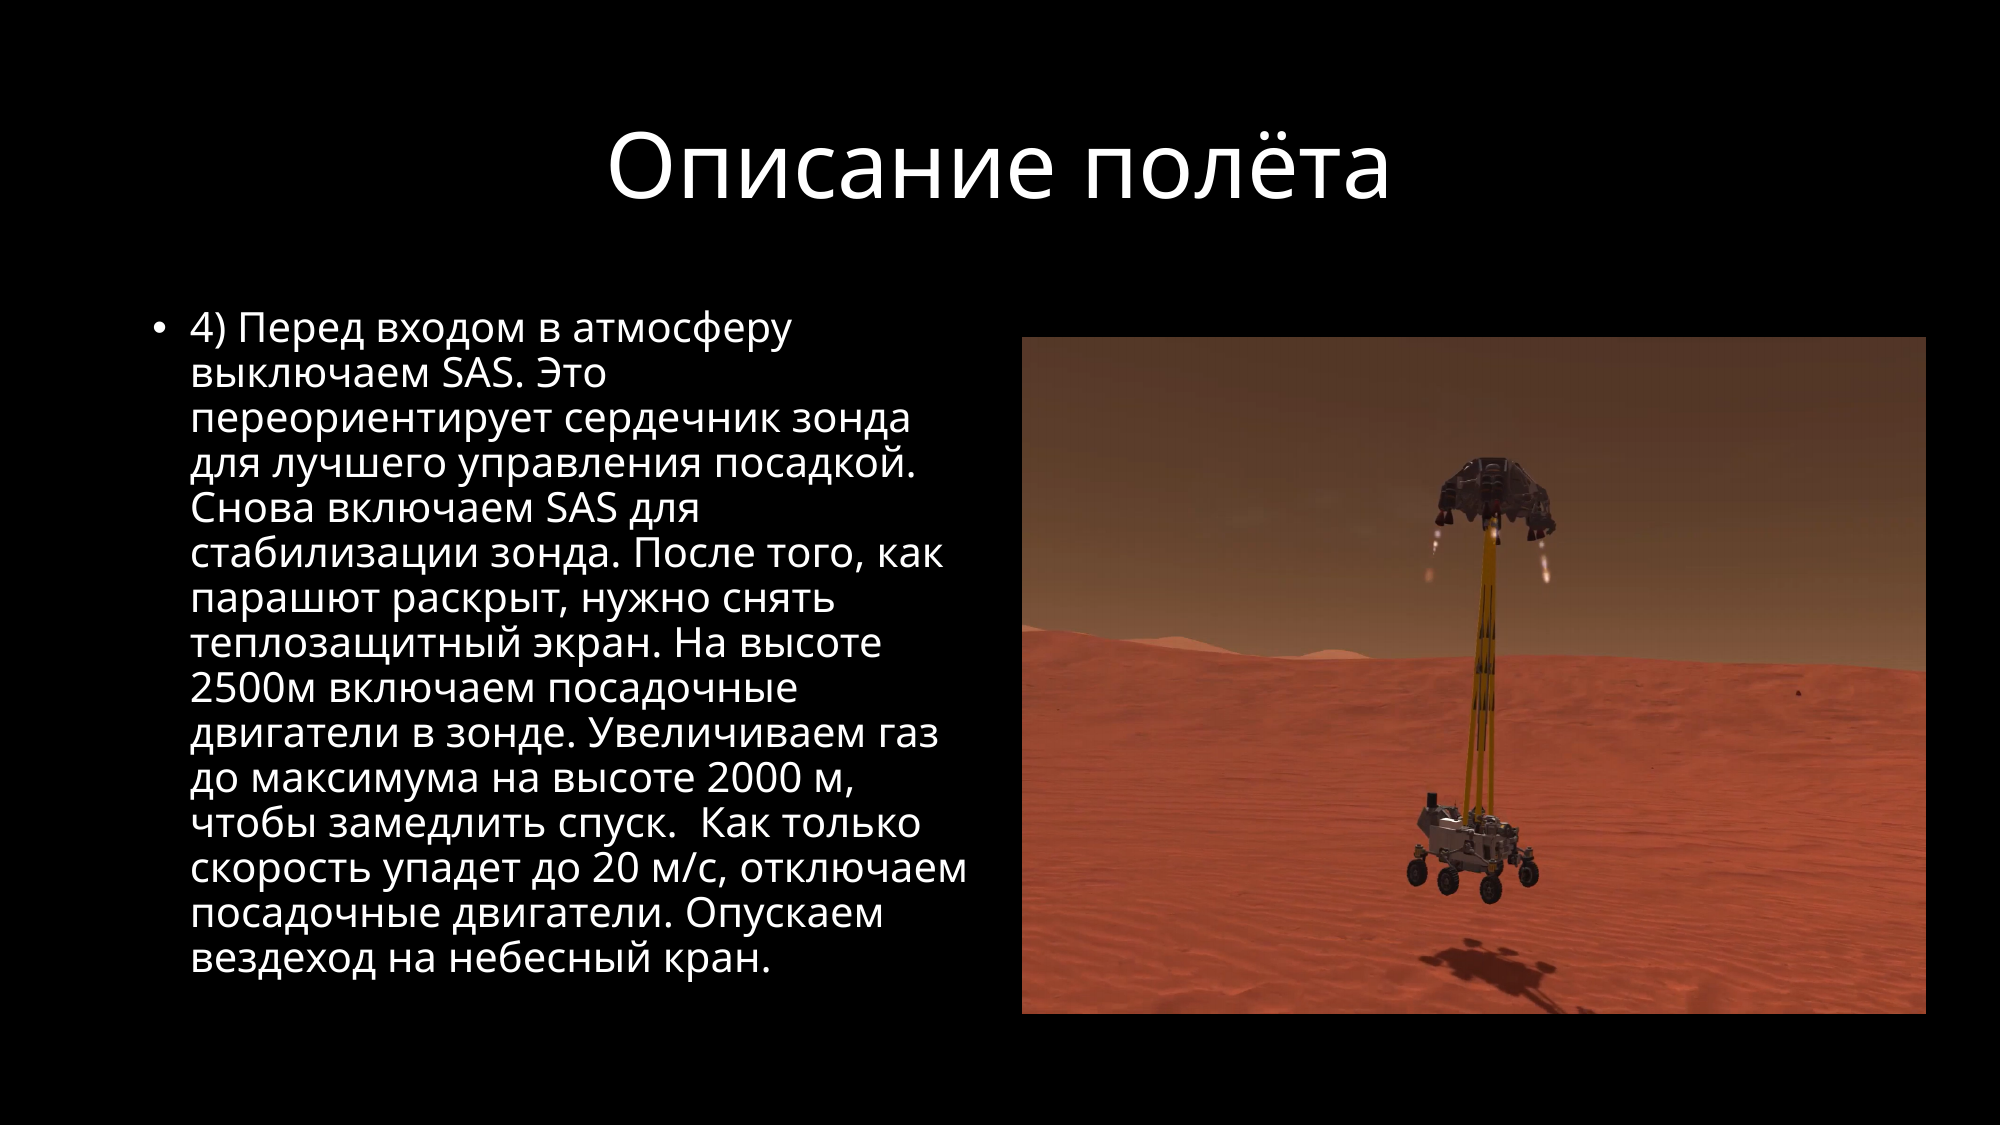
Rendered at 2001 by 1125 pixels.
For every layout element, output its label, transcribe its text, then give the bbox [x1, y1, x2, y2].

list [1022, 337, 1926, 1014]
title Описание полёта [137, 59, 1863, 278]
list 4) Перед входом в атмосферу выключаем SAS. Это переориентирует сердечник зонда для лучшего управления посадкой. Снова включаем SAS для стабилизации зонда. После того, как парашют раскрыт, нужно снять теплозащитный экран. На высоте 2500м включаем посадочные двигатели в зонде. Увеличиваем газ до максимума на высоте 2000 м, чтобы замедлить спуск. Как только скорость упадет до 20 м/с, отключаем посадочные двигатели. Опускаем вездеход на небесный кран. [137, 299, 988, 1014]
